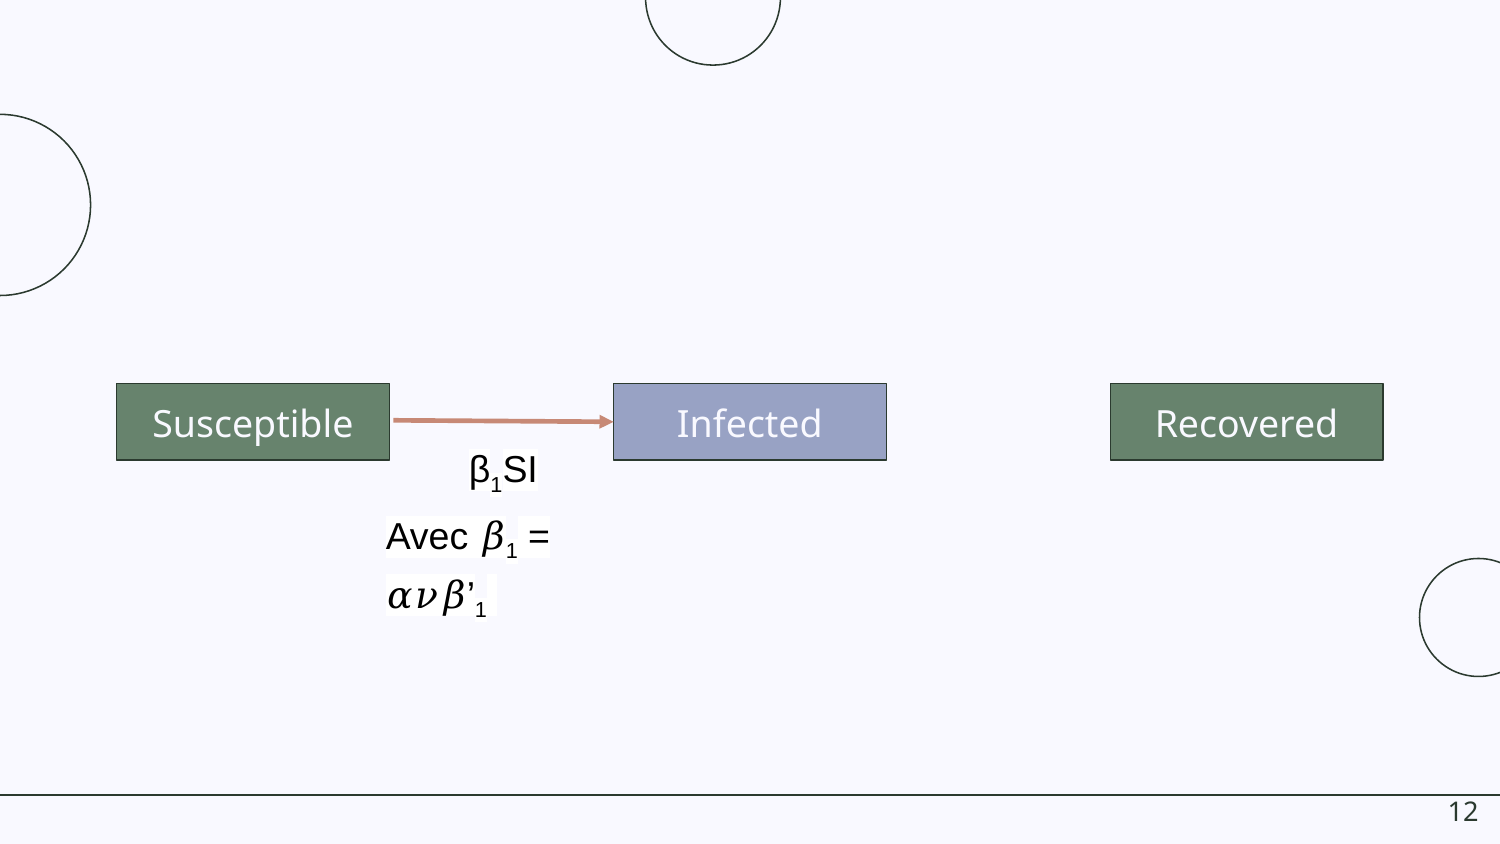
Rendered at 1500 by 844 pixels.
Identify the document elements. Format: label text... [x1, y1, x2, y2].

slide_number ‹#› [1403, 779, 1494, 844]
text_box Avec 𝛽1 = 𝛼𝜈𝛽’1 [295, 489, 675, 566]
text_box Susceptible [116, 383, 390, 460]
text_box β1SI [307, 422, 700, 489]
text_box Infected [613, 383, 887, 460]
text_box Recovered [1110, 383, 1384, 460]
